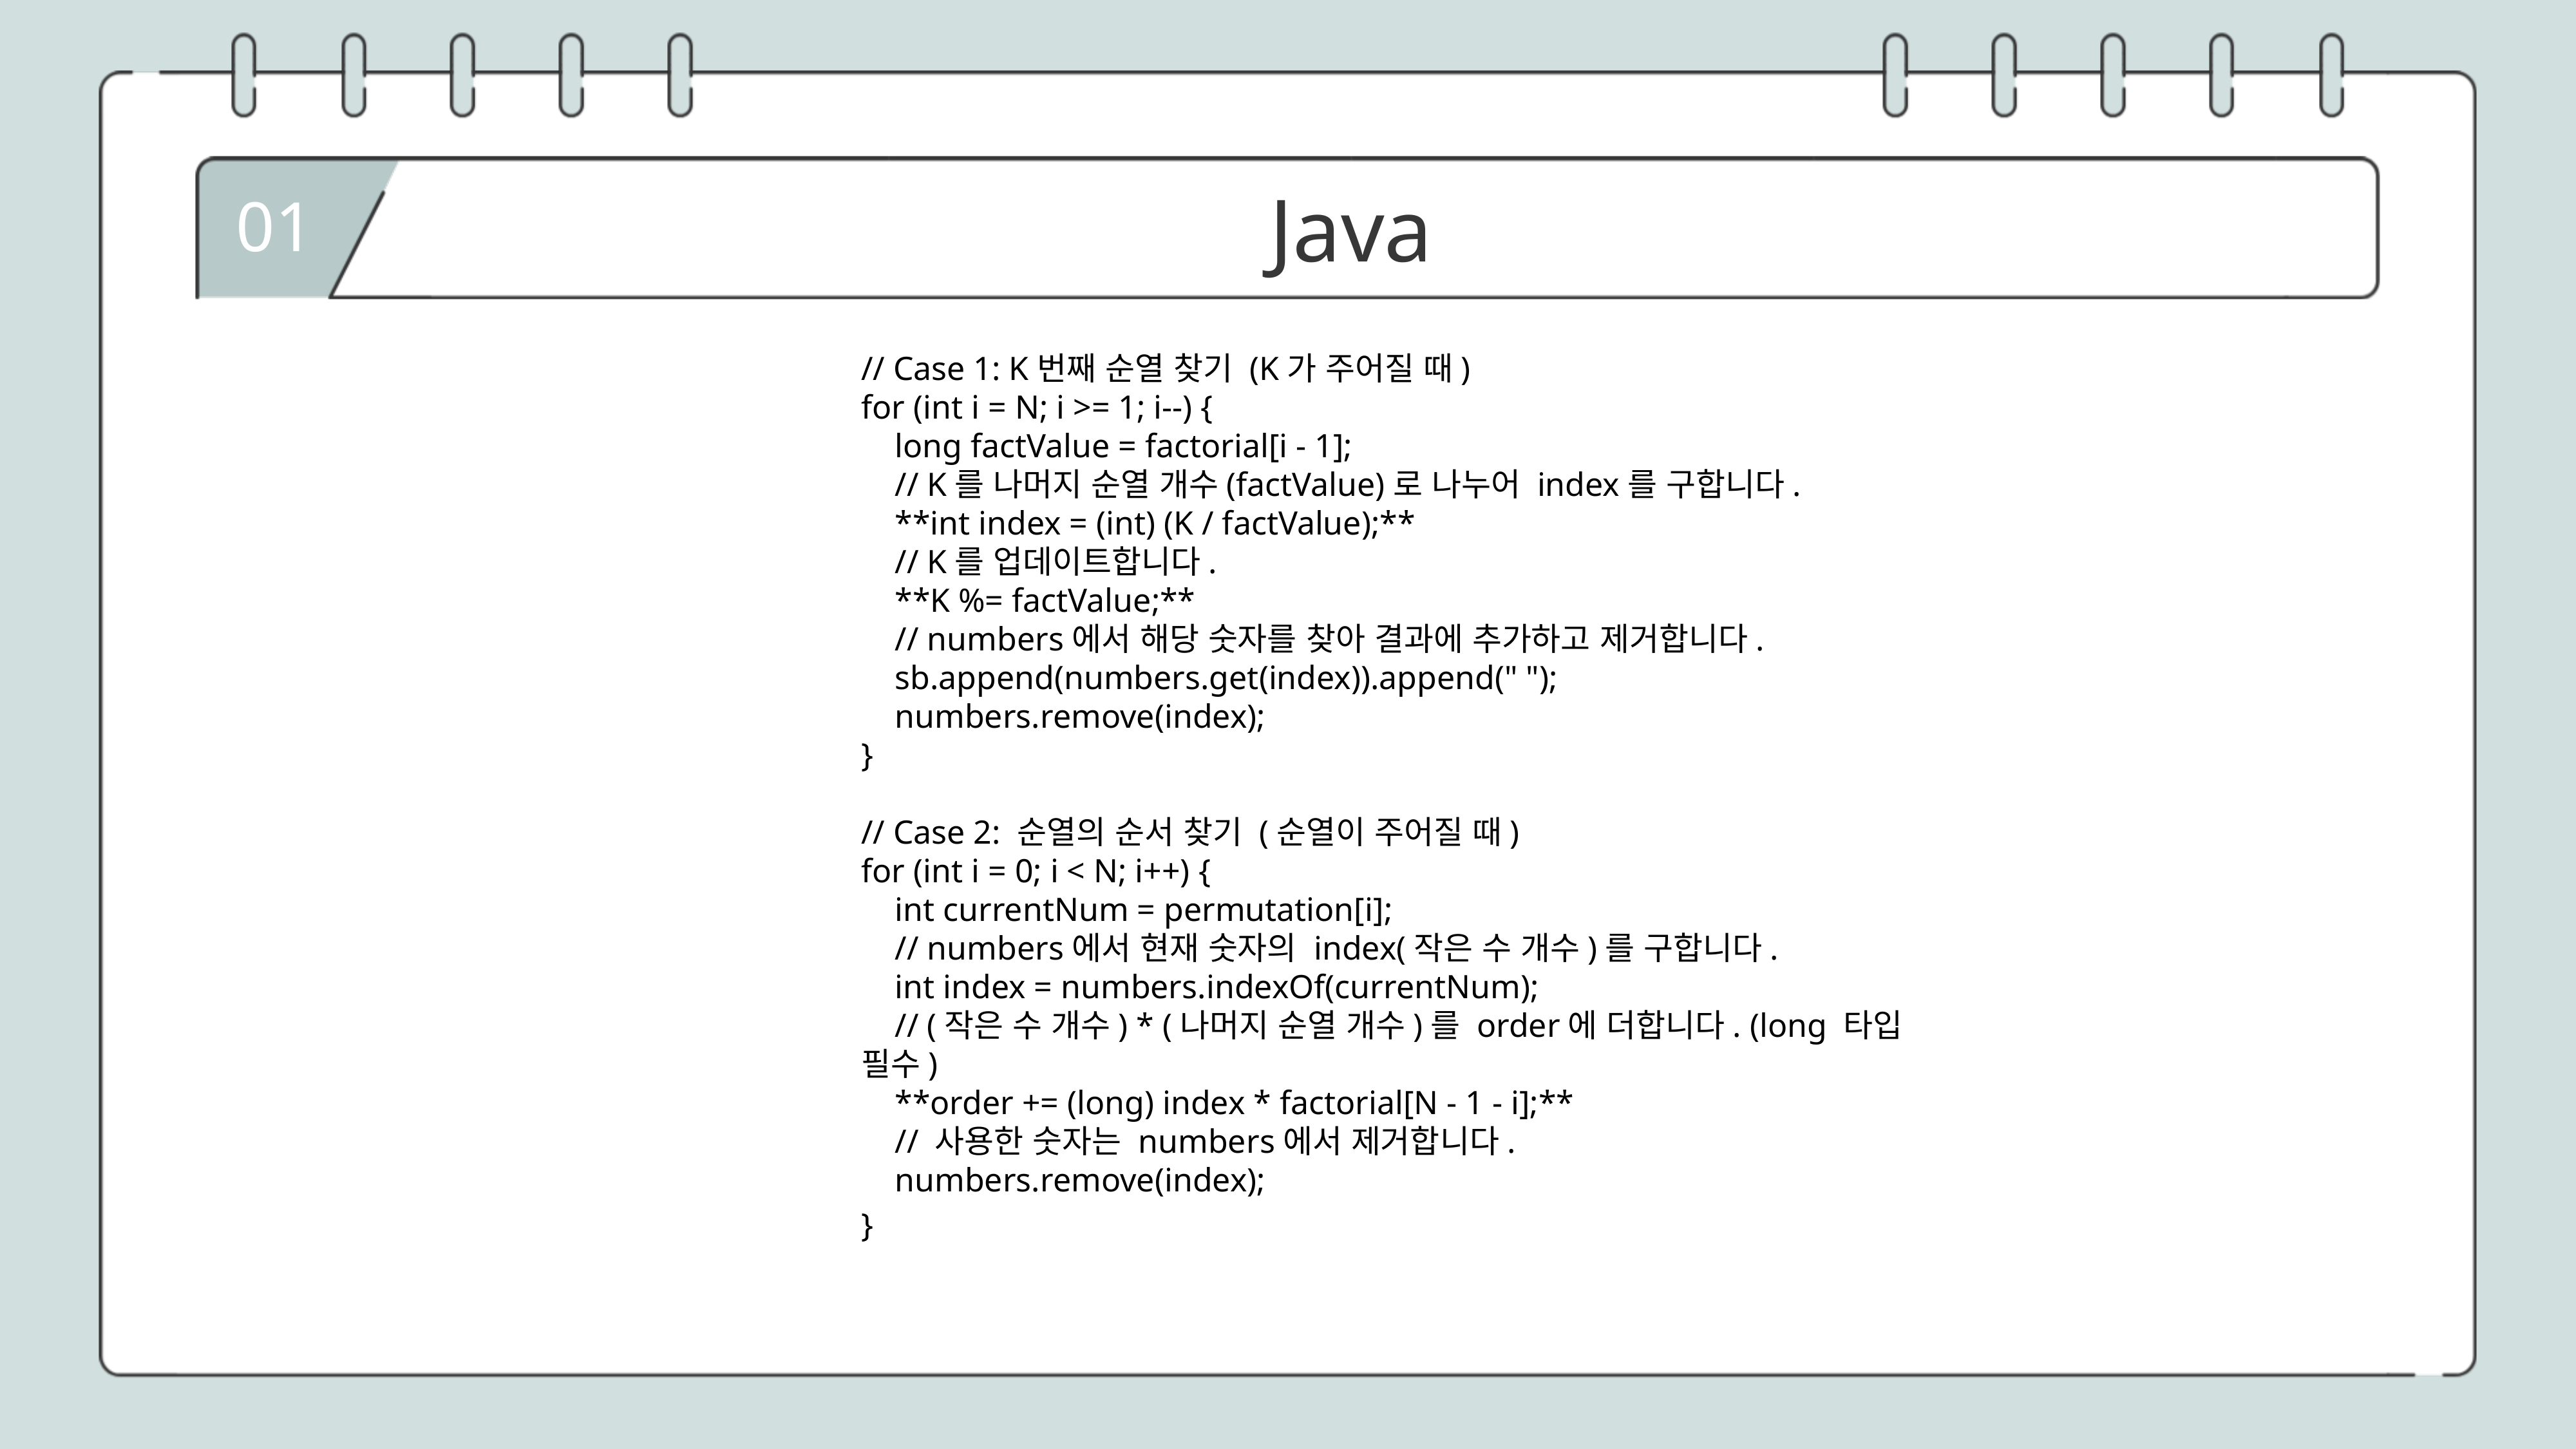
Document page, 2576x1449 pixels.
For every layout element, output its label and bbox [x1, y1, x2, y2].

picture [97, 32, 2479, 1379]
